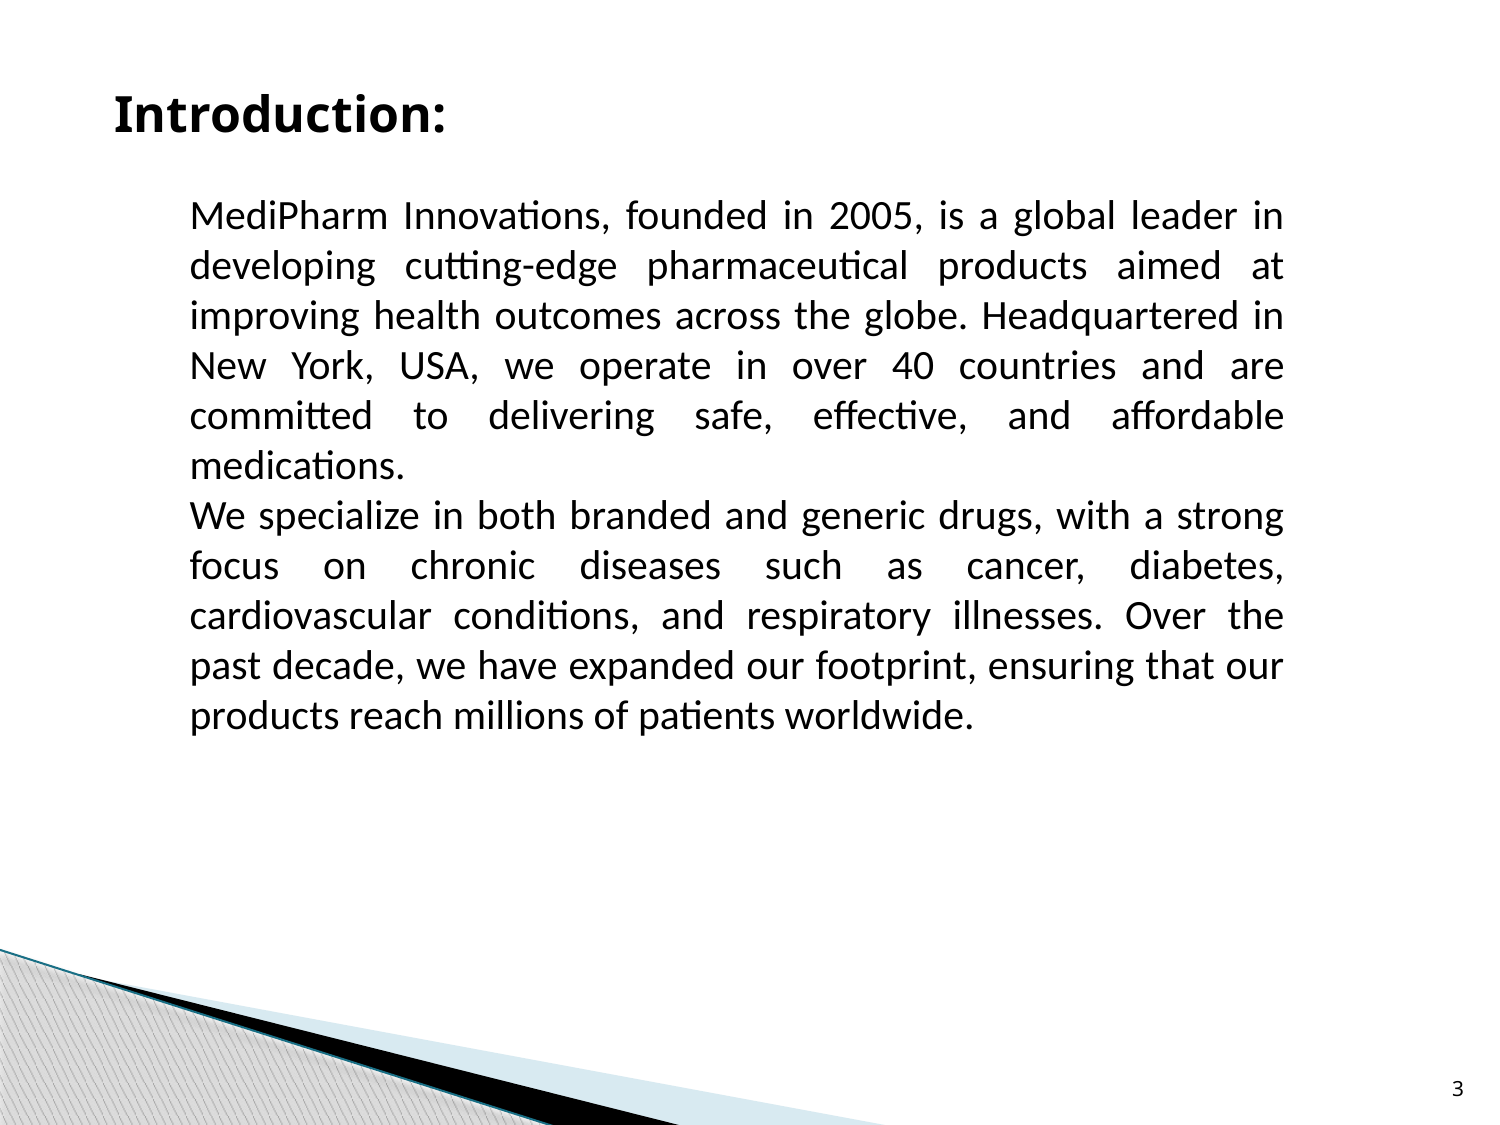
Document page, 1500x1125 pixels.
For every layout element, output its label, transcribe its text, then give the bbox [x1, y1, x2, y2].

text_box Introduction: MediPharm Innovations, founded in 2005, is a global leader in developing cutting-edge pharmaceutical products aimed at improving health outcomes across the globe. Headquartered in New York, USA, we operate in over 40 countries and are committed to delivering safe, effective, and affordable medications. We specialize in both branded and generic drugs, with a strong focus on chronic diseases such as cancer, diabetes, cardiovascular conditions, and respiratory illnesses. Over the past decade, we have expanded our footprint, ensuring that our products reach millions of patients worldwide. [99, 75, 1300, 745]
slide_number 3 [1418, 1051, 1479, 1112]
